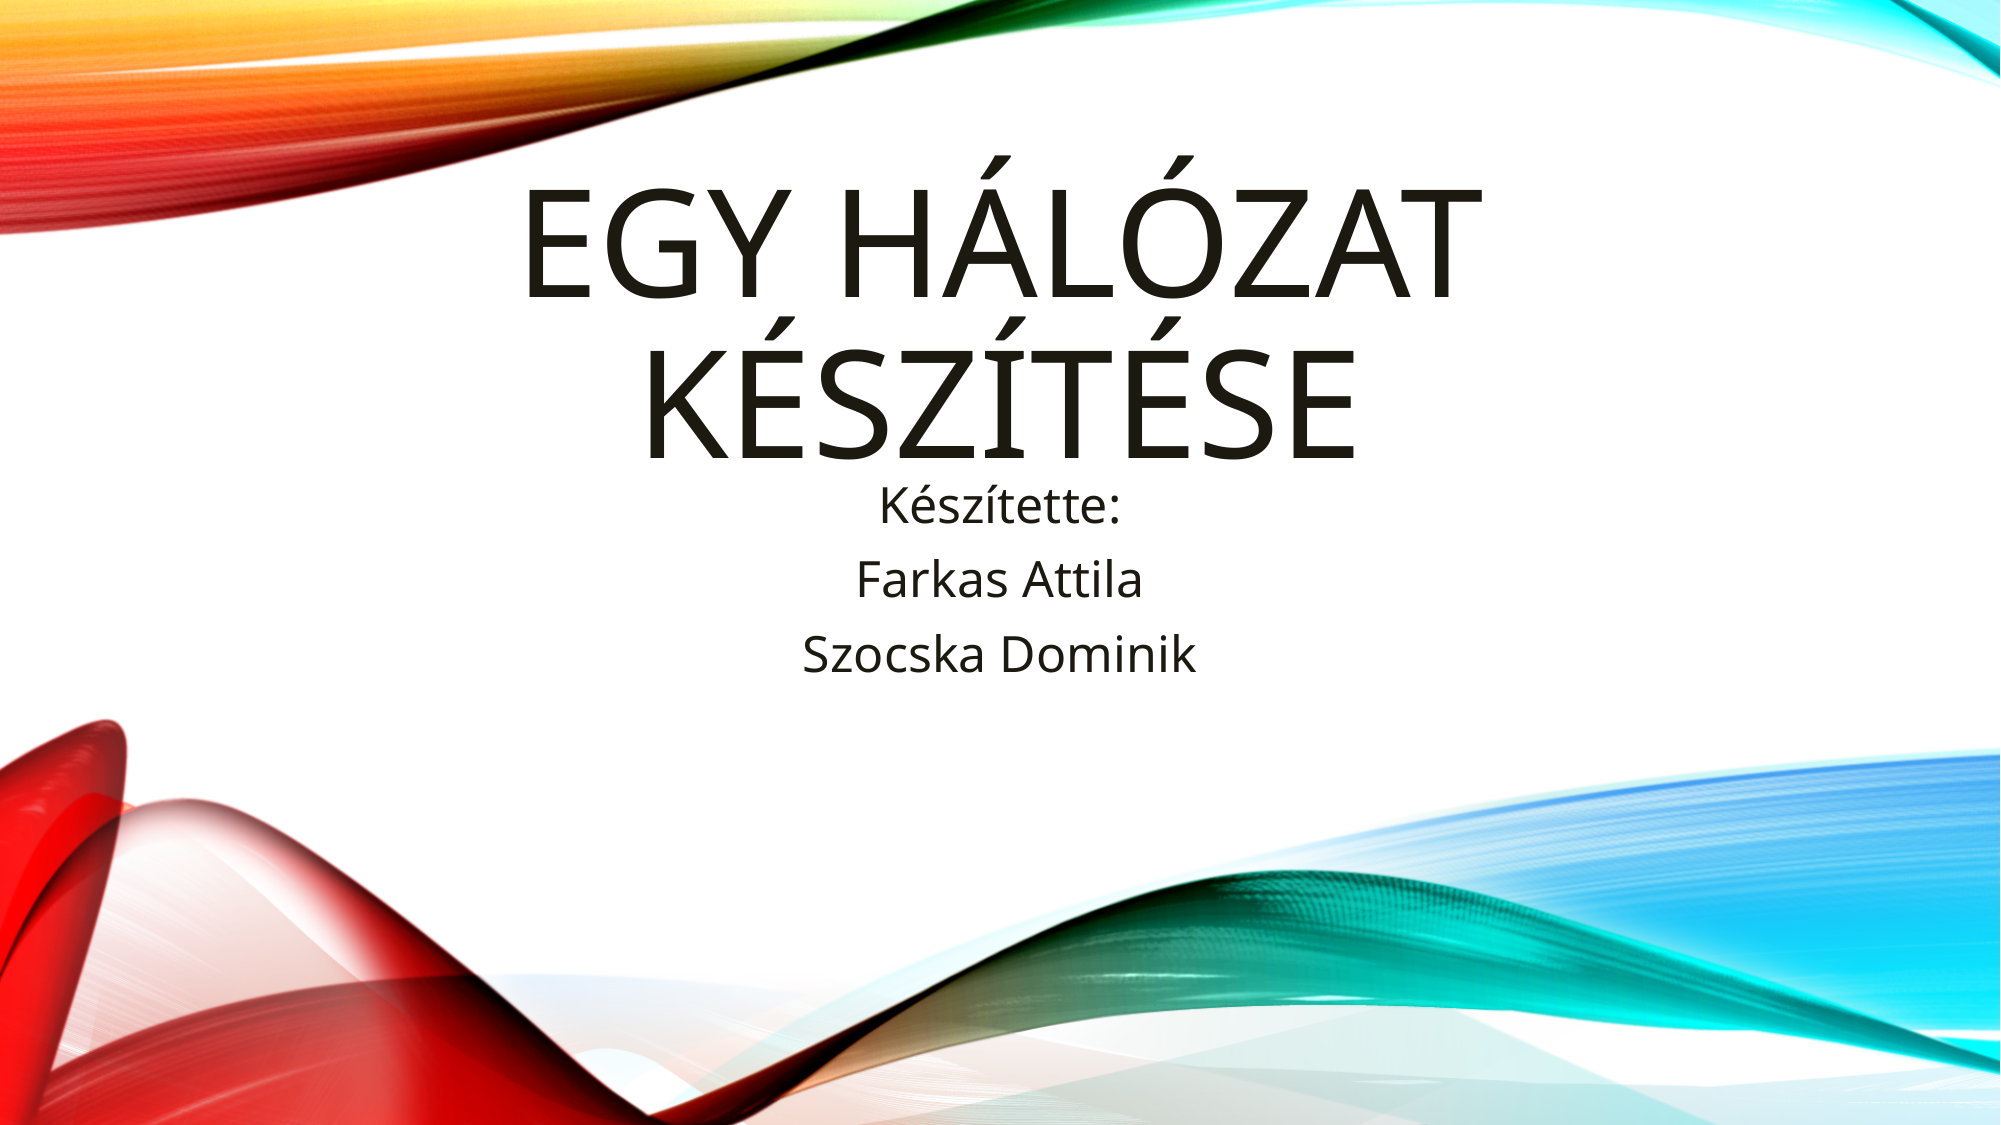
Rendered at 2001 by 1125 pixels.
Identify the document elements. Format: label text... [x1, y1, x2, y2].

title Egy Hálózat készítése [225, 140, 1775, 472]
picture [0, 717, 2000, 1125]
picture [0, 0, 2000, 237]
subtitle Készítette: Farkas Attila Szocska Dominik [225, 472, 1775, 729]
